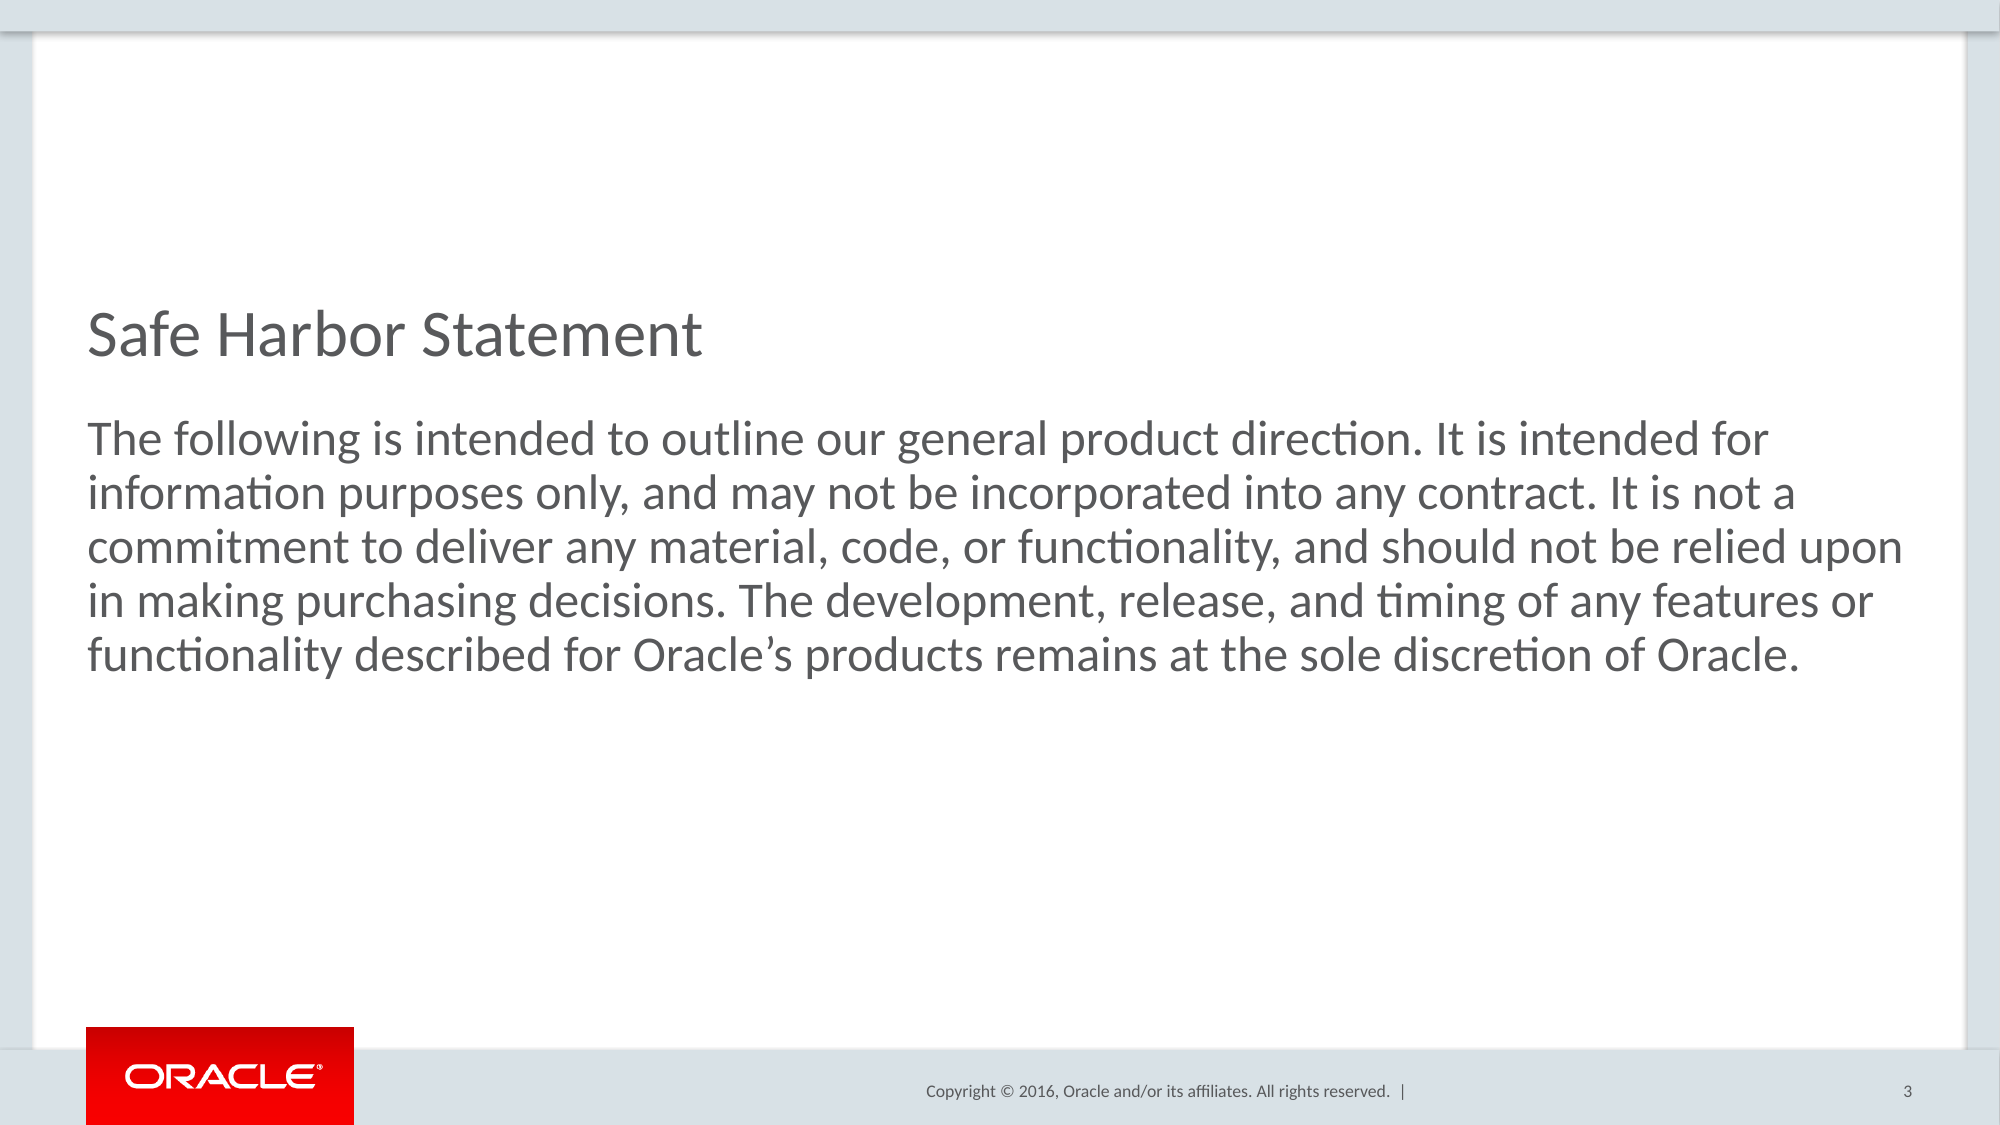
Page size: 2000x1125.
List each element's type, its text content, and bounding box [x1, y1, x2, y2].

slide_number 3 [1849, 1075, 1913, 1106]
picture [86, 1027, 354, 1125]
